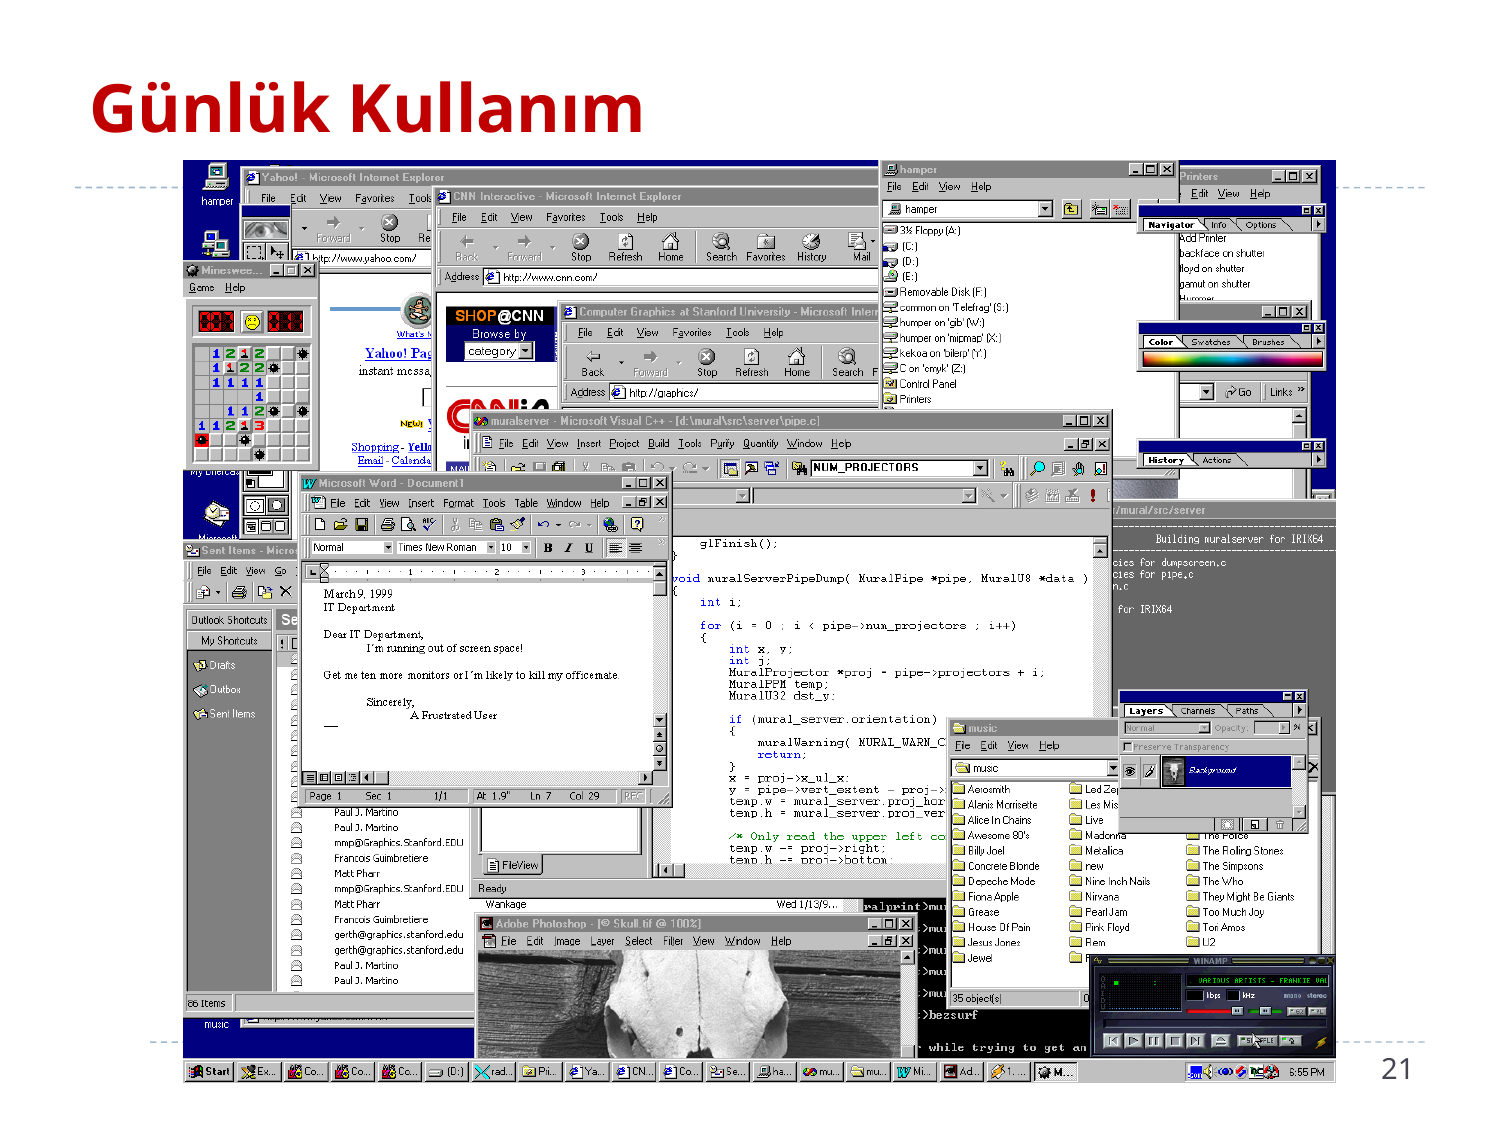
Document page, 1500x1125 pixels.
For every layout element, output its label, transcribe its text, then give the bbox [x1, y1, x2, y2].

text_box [182, 160, 1336, 1083]
slide_number 21 [1080, 1042, 1430, 1103]
title Günlük Kullanım [75, 24, 1425, 188]
